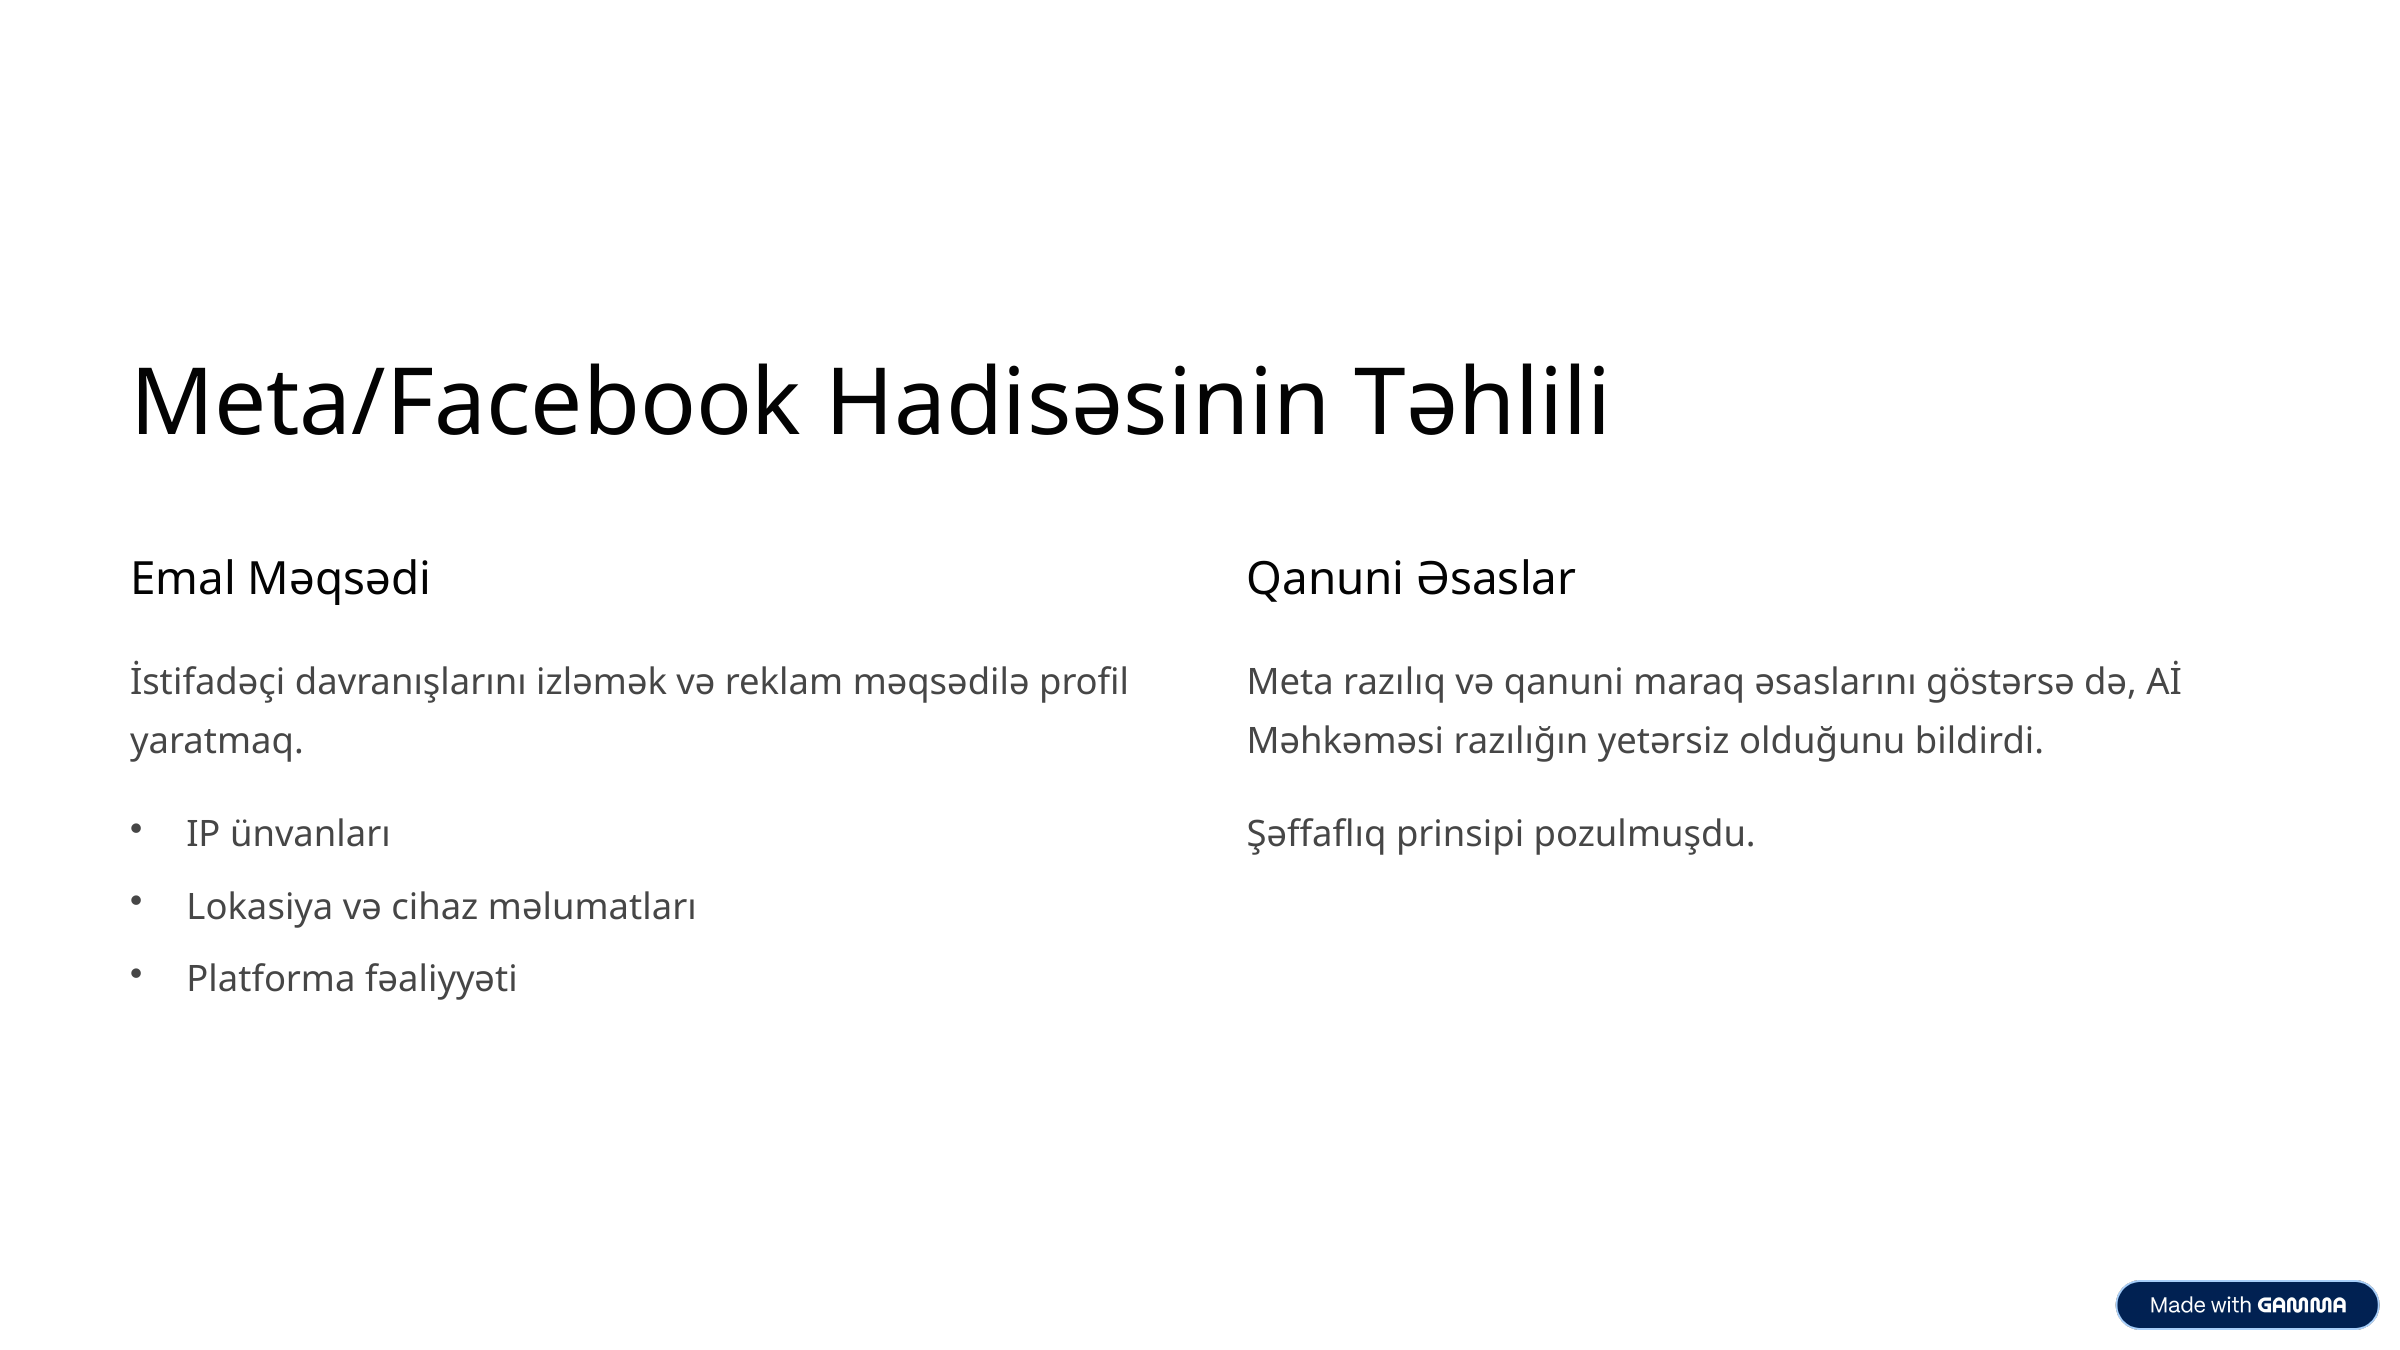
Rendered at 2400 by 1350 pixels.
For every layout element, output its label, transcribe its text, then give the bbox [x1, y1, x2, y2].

text_box Meta razılıq və qanuni maraq əsaslarını göstərsə də, Aİ Məhkəməsi razılığın yetərsiz olduğunu bildirdi. [1246, 642, 2271, 762]
text_box Emal Məqsədi [130, 546, 596, 605]
text_box Lokasiya və cihaz məlumatları [130, 867, 1155, 927]
text_box Şəffaflıq prinsipi pozulmuşdu. [1246, 794, 2271, 855]
text_box IP ünvanları [130, 794, 1155, 855]
text_box İstifadəçi davranışlarını izləmək və reklam məqsədilə profil yaratmaq. [130, 642, 1155, 762]
text_box Platforma fəaliyyəti [130, 939, 1155, 1000]
picture [2106, 1271, 2389, 1339]
text_box Qanuni Əsaslar [1246, 546, 1712, 605]
text_box Meta/Facebook Hadisəsinin Təhlili [130, 337, 1654, 454]
